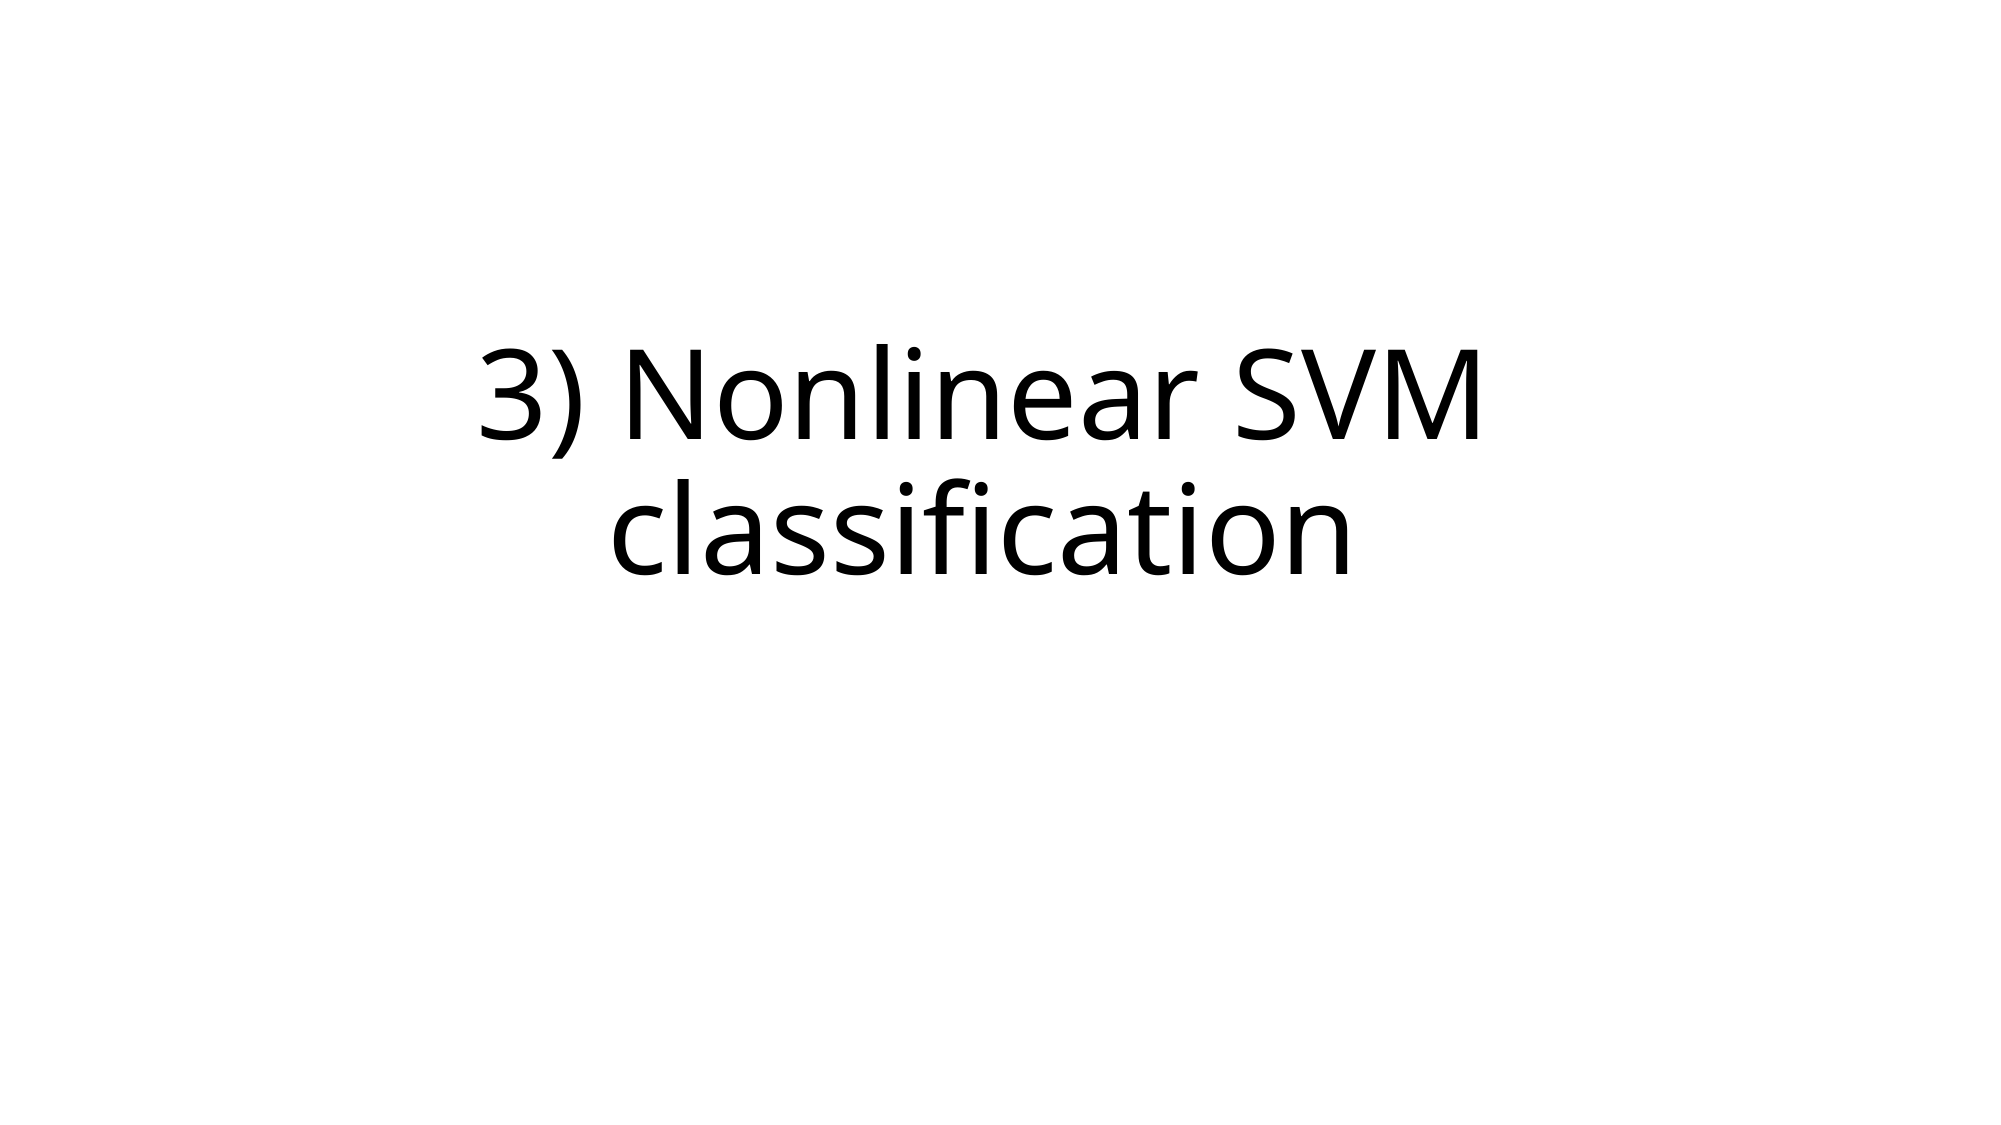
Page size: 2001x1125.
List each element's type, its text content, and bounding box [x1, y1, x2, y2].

title 3) Nonlinear SVM classification [168, 217, 1799, 610]
